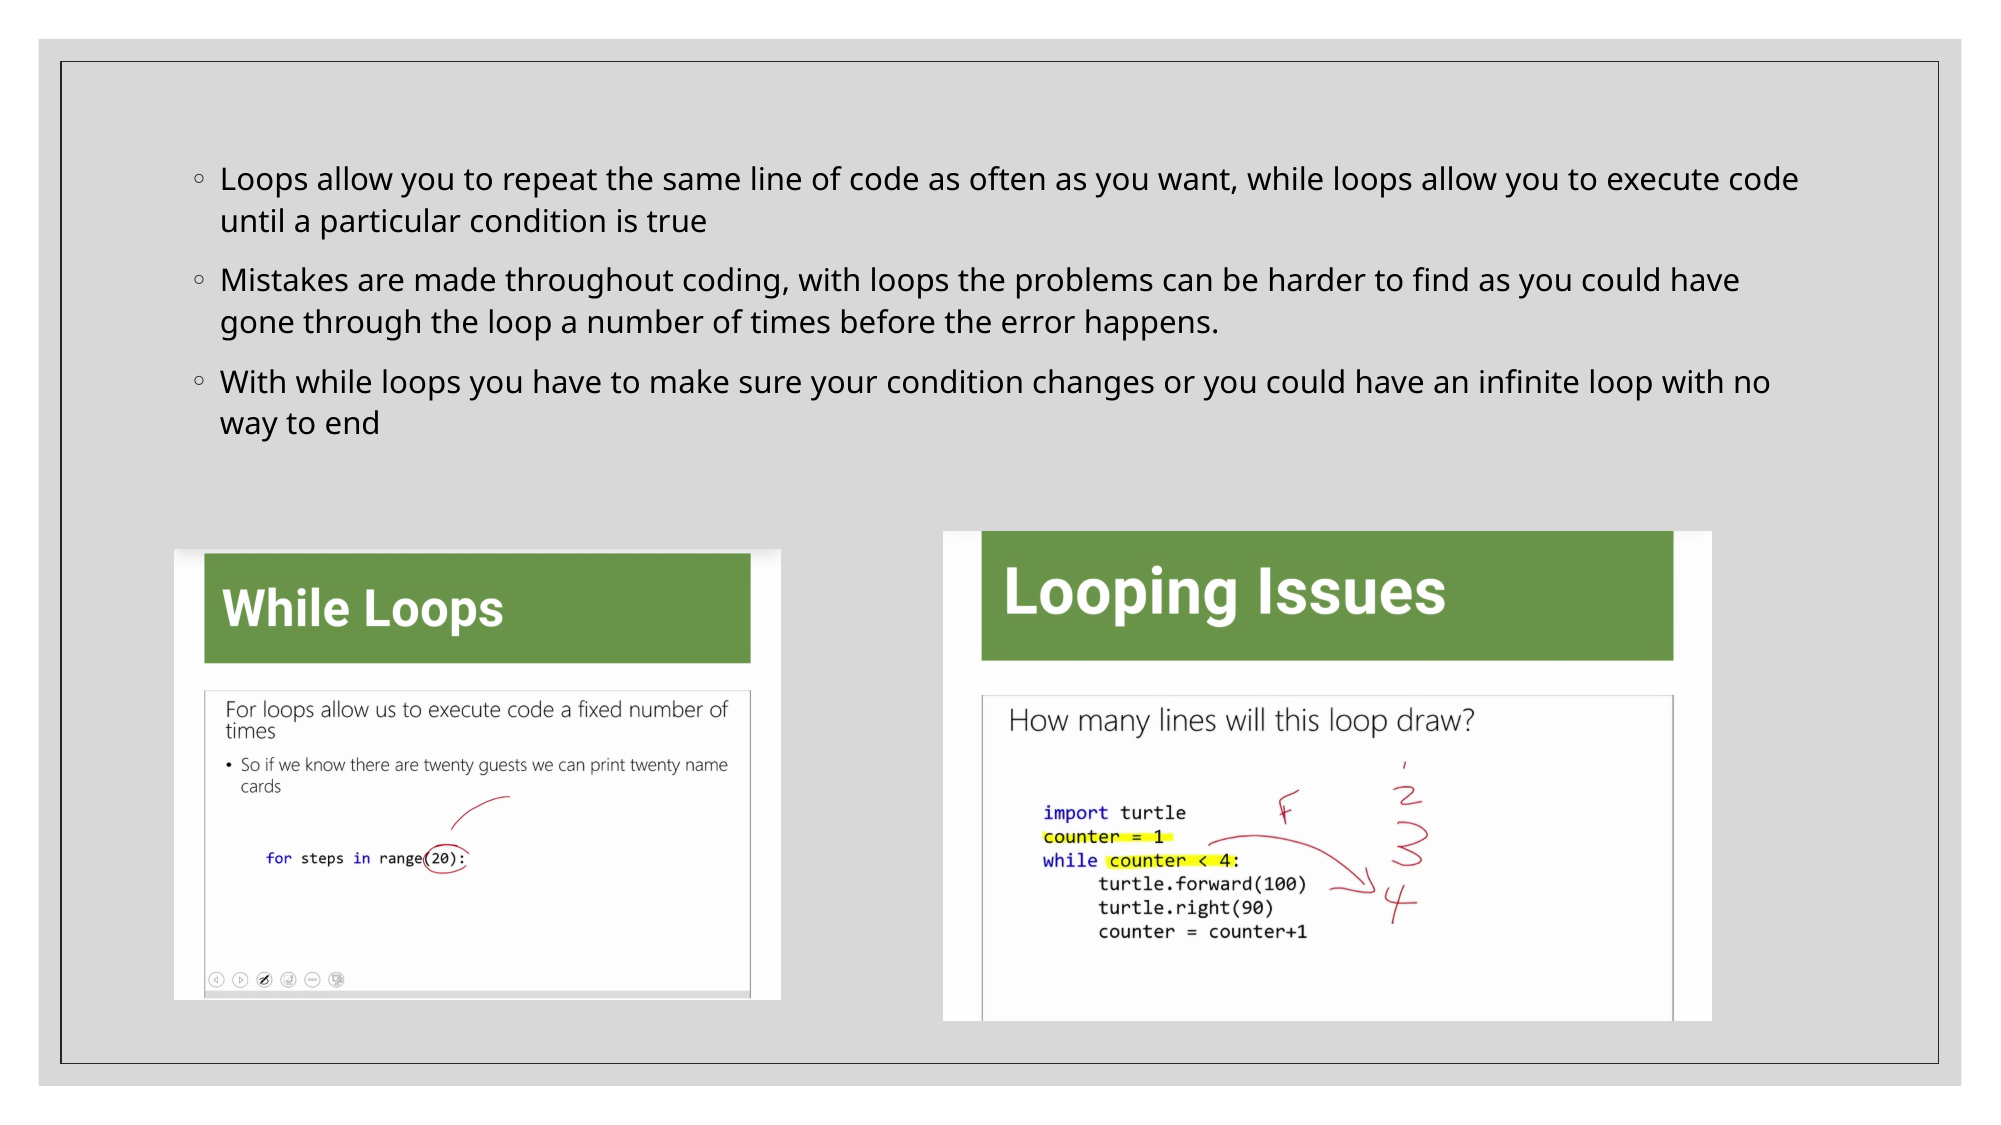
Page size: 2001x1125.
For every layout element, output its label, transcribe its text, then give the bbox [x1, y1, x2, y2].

list Loops allow you to repeat the same line of code as often as you want, while loops allow you to execute code until a particular condition is true Mistakes are made throughout coding, with loops the problems can be harder to find as you could have gone through the loop a number of times before the error happens. With while loops you have to make sure your condition changes or you could have an infinite loop with no way to end [174, 148, 1825, 977]
picture [943, 531, 1712, 1021]
picture [174, 549, 781, 1000]
